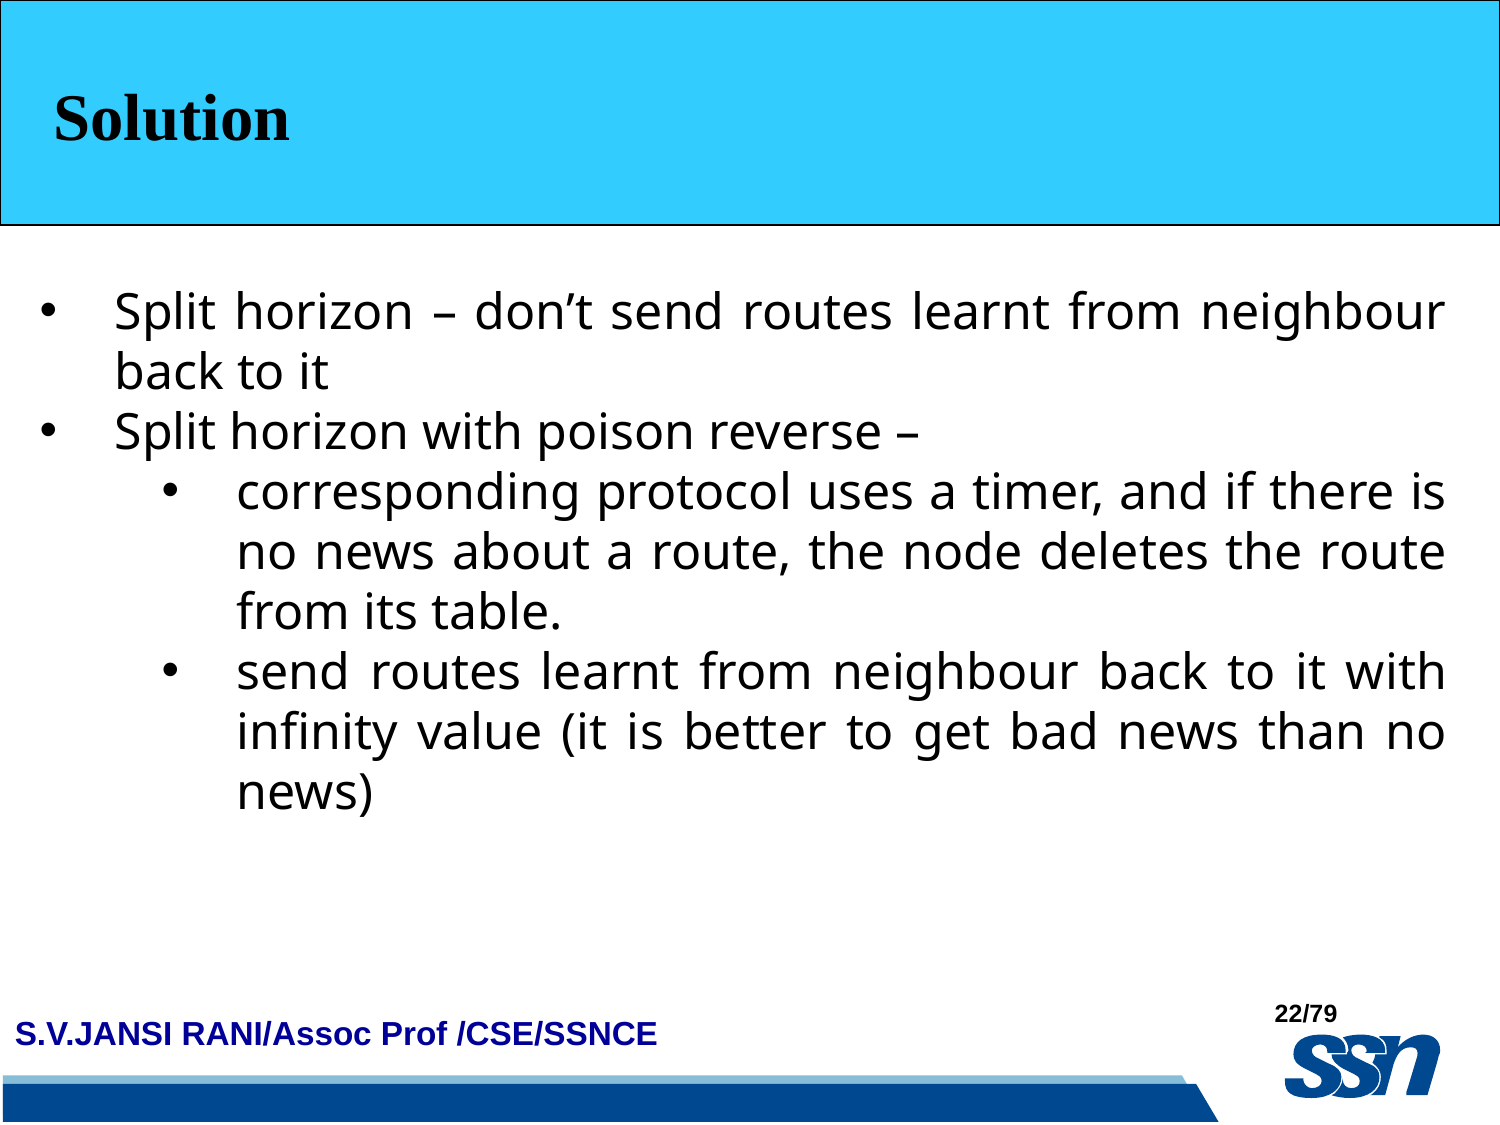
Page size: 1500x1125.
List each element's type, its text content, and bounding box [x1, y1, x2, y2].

text_box Solution [38, 66, 306, 162]
text_box [1349, 1050, 1381, 1111]
text_box [0, 0, 1500, 225]
text_box Split horizon – don’t send routes learnt from neighbour back to it Split horizon with poison reverse – corresponding protocol uses a timer, and if there is no news about a route, the node deletes the route from its table. send routes learnt from neighbour back to it with infinity value (it is better to get bad news than no news) [24, 272, 1463, 827]
